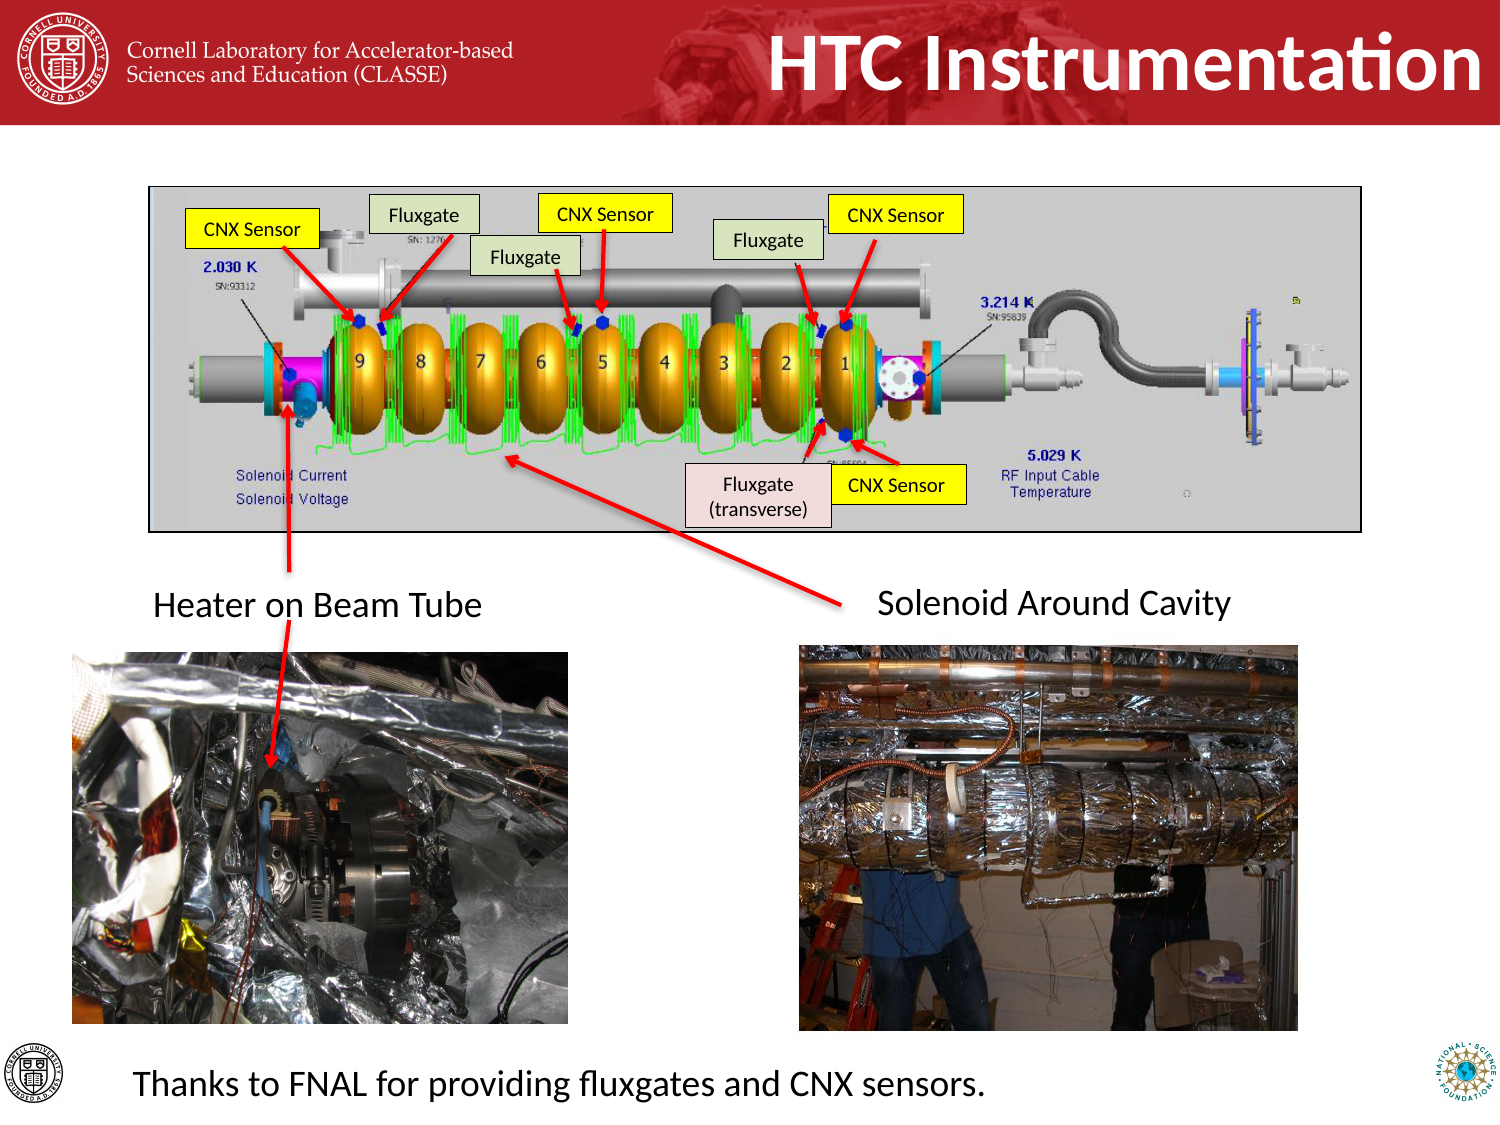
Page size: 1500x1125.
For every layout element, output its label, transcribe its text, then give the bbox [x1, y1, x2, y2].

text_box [269, 619, 290, 769]
picture [149, 187, 1361, 532]
picture [71, 651, 568, 1024]
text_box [379, 234, 453, 323]
picture [4, 1043, 63, 1103]
picture [1436, 1042, 1496, 1101]
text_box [849, 440, 900, 465]
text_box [806, 420, 826, 457]
text_box Heater on Beam Tube [138, 572, 502, 633]
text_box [504, 456, 842, 606]
text_box Solenoid Around Cavity [862, 570, 1254, 631]
picture [773, 632, 1314, 1051]
title HTC Instrumentation [150, 0, 1500, 188]
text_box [841, 239, 876, 325]
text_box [601, 228, 605, 314]
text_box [282, 246, 356, 323]
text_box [797, 264, 815, 327]
text_box Thanks to FNAL for providing fluxgates and CNX sensors. [117, 1051, 1212, 1112]
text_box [555, 268, 573, 331]
picture [0, 0, 150, 144]
